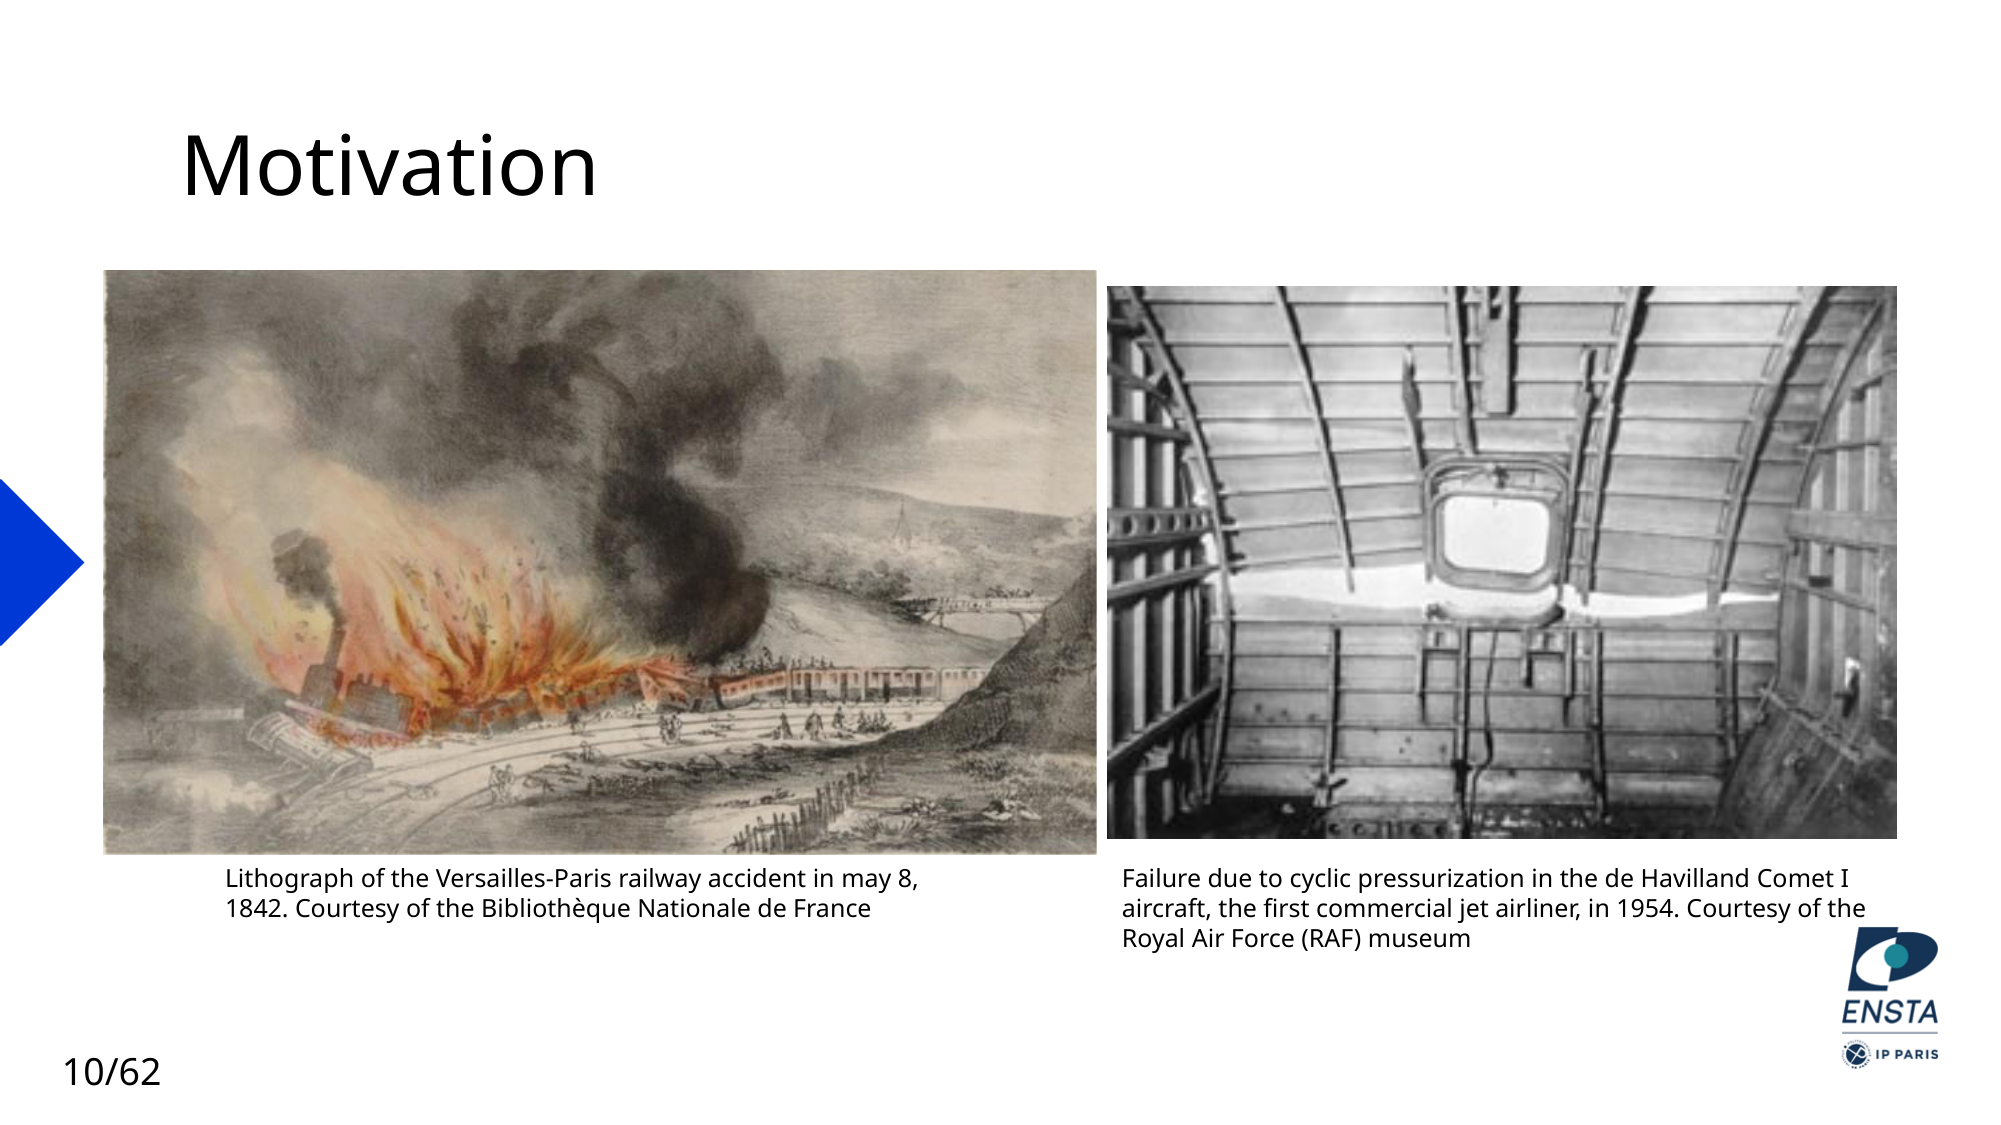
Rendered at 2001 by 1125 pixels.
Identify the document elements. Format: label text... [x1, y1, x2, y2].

title Motivation [165, 59, 1819, 278]
picture [1830, 915, 1950, 1081]
text_box Lithograph of the Versailles-Paris railway accident in may 8, 1842. Courtesy of the Bibliothèque Nationale de France [210, 855, 1000, 930]
picture [103, 270, 1097, 855]
text_box 10/62 [47, 1040, 177, 1100]
picture [1107, 286, 1897, 839]
text_box Failure due to cyclic pressurization in the de Havilland Comet I aircraft, the first commercial jet airliner, in 1954. Courtesy of the Royal Air Force (RAF) museum [1107, 854, 1897, 960]
